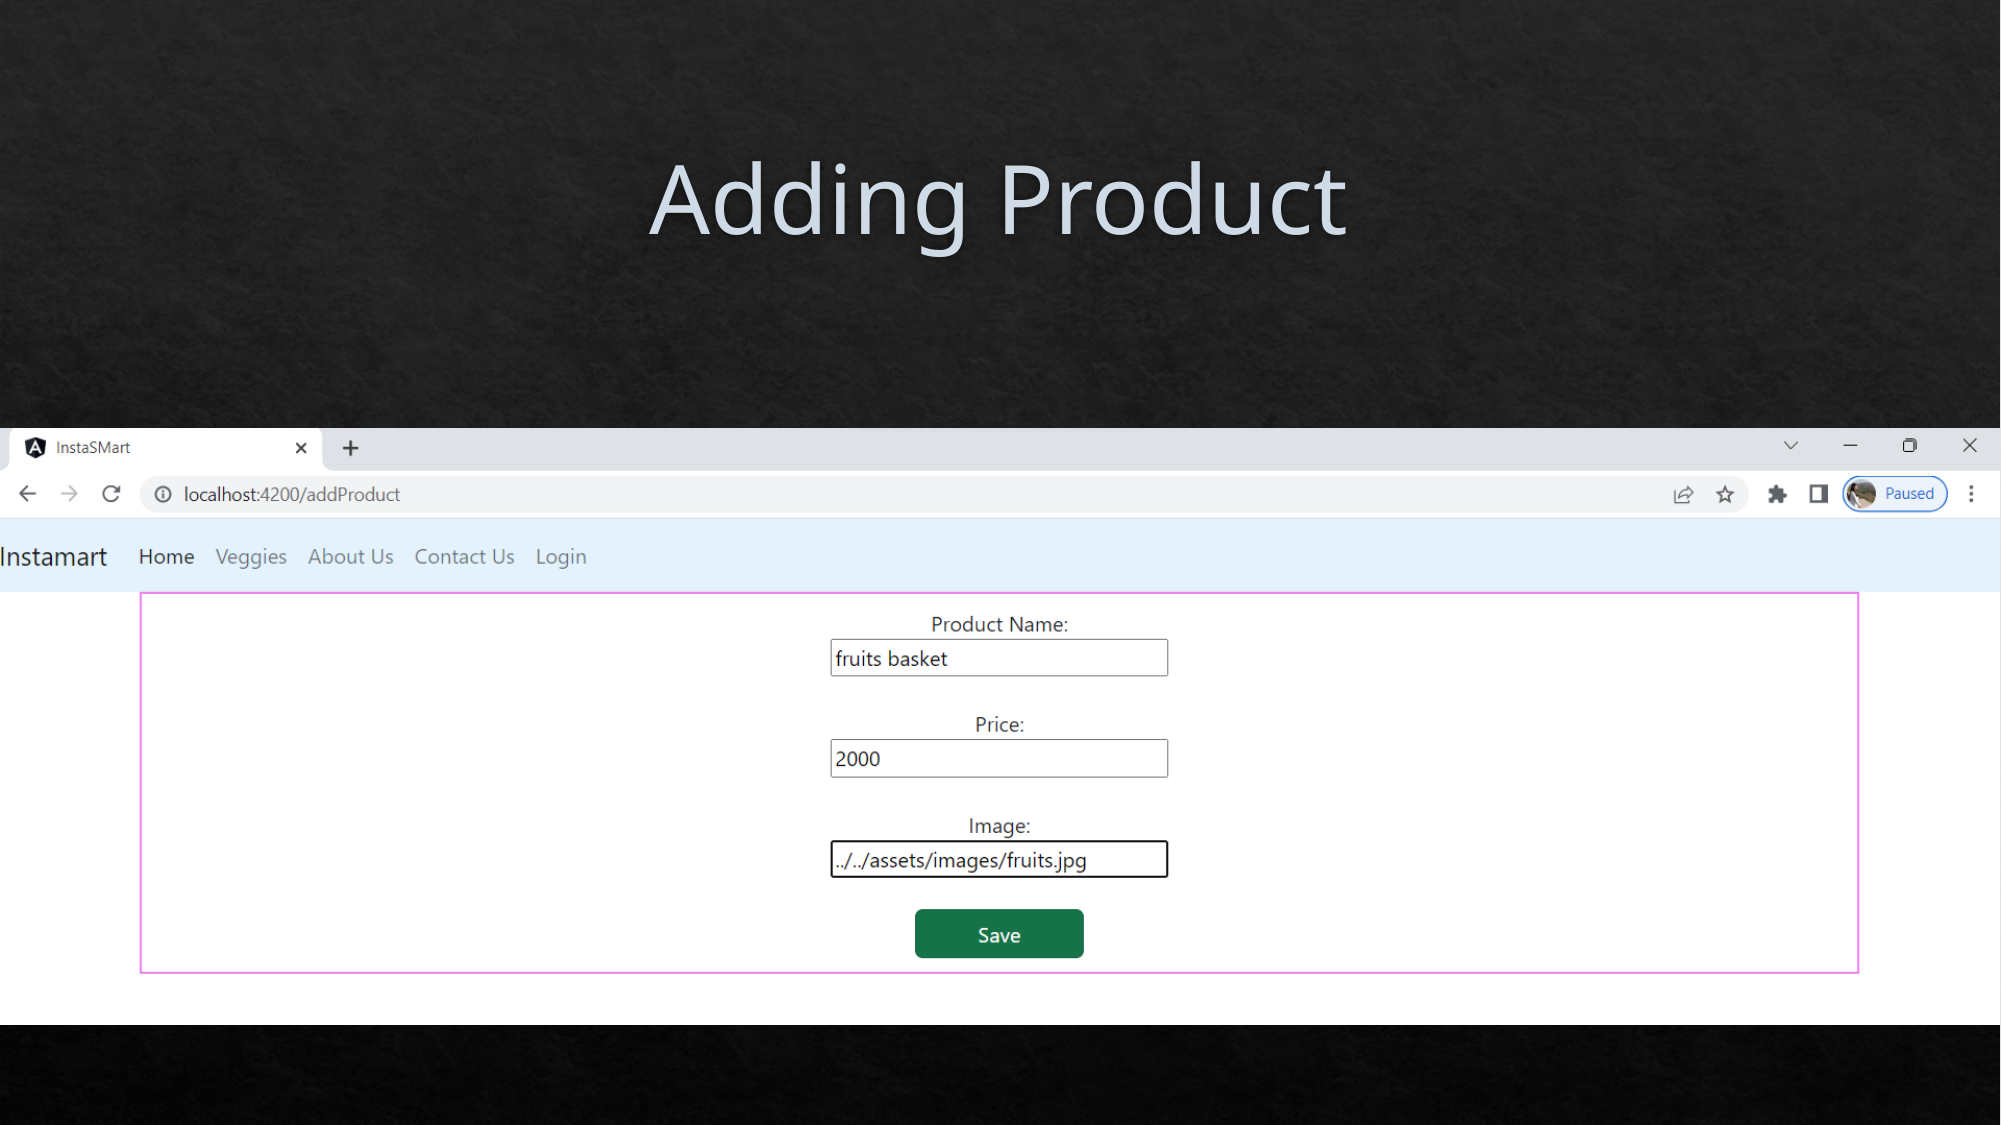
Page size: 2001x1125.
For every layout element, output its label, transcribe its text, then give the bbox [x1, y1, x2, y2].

title Adding Product [149, 99, 1849, 307]
picture [0, 428, 2000, 1026]
